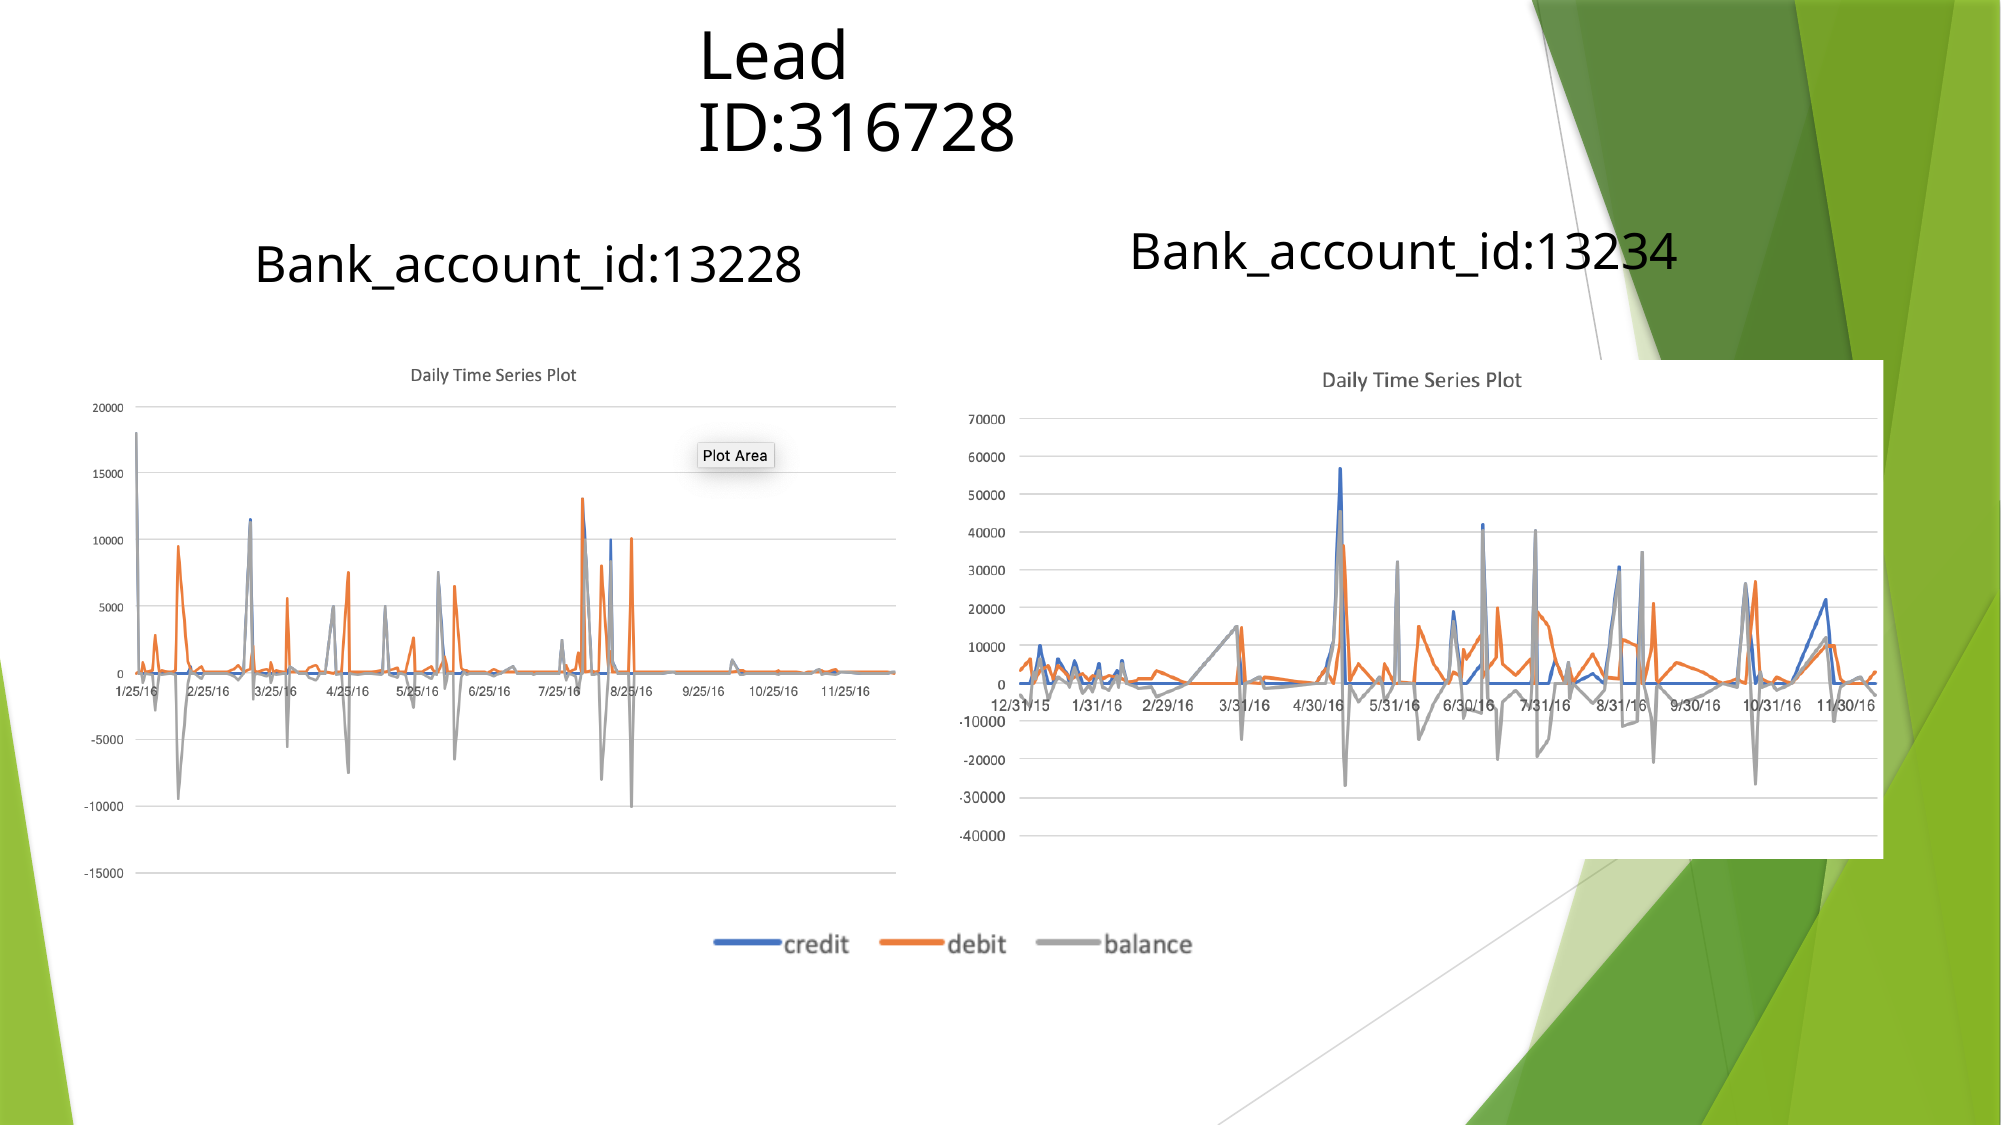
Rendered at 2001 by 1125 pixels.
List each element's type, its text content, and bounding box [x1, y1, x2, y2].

text_box Bank_account_id:13228 [239, 222, 853, 311]
picture [695, 908, 1224, 979]
picture [959, 360, 1884, 859]
picture [81, 360, 899, 891]
text_box Lead ID:316728 [683, 51, 1195, 136]
text_box Bank_account_id:13234 [1114, 209, 1728, 298]
